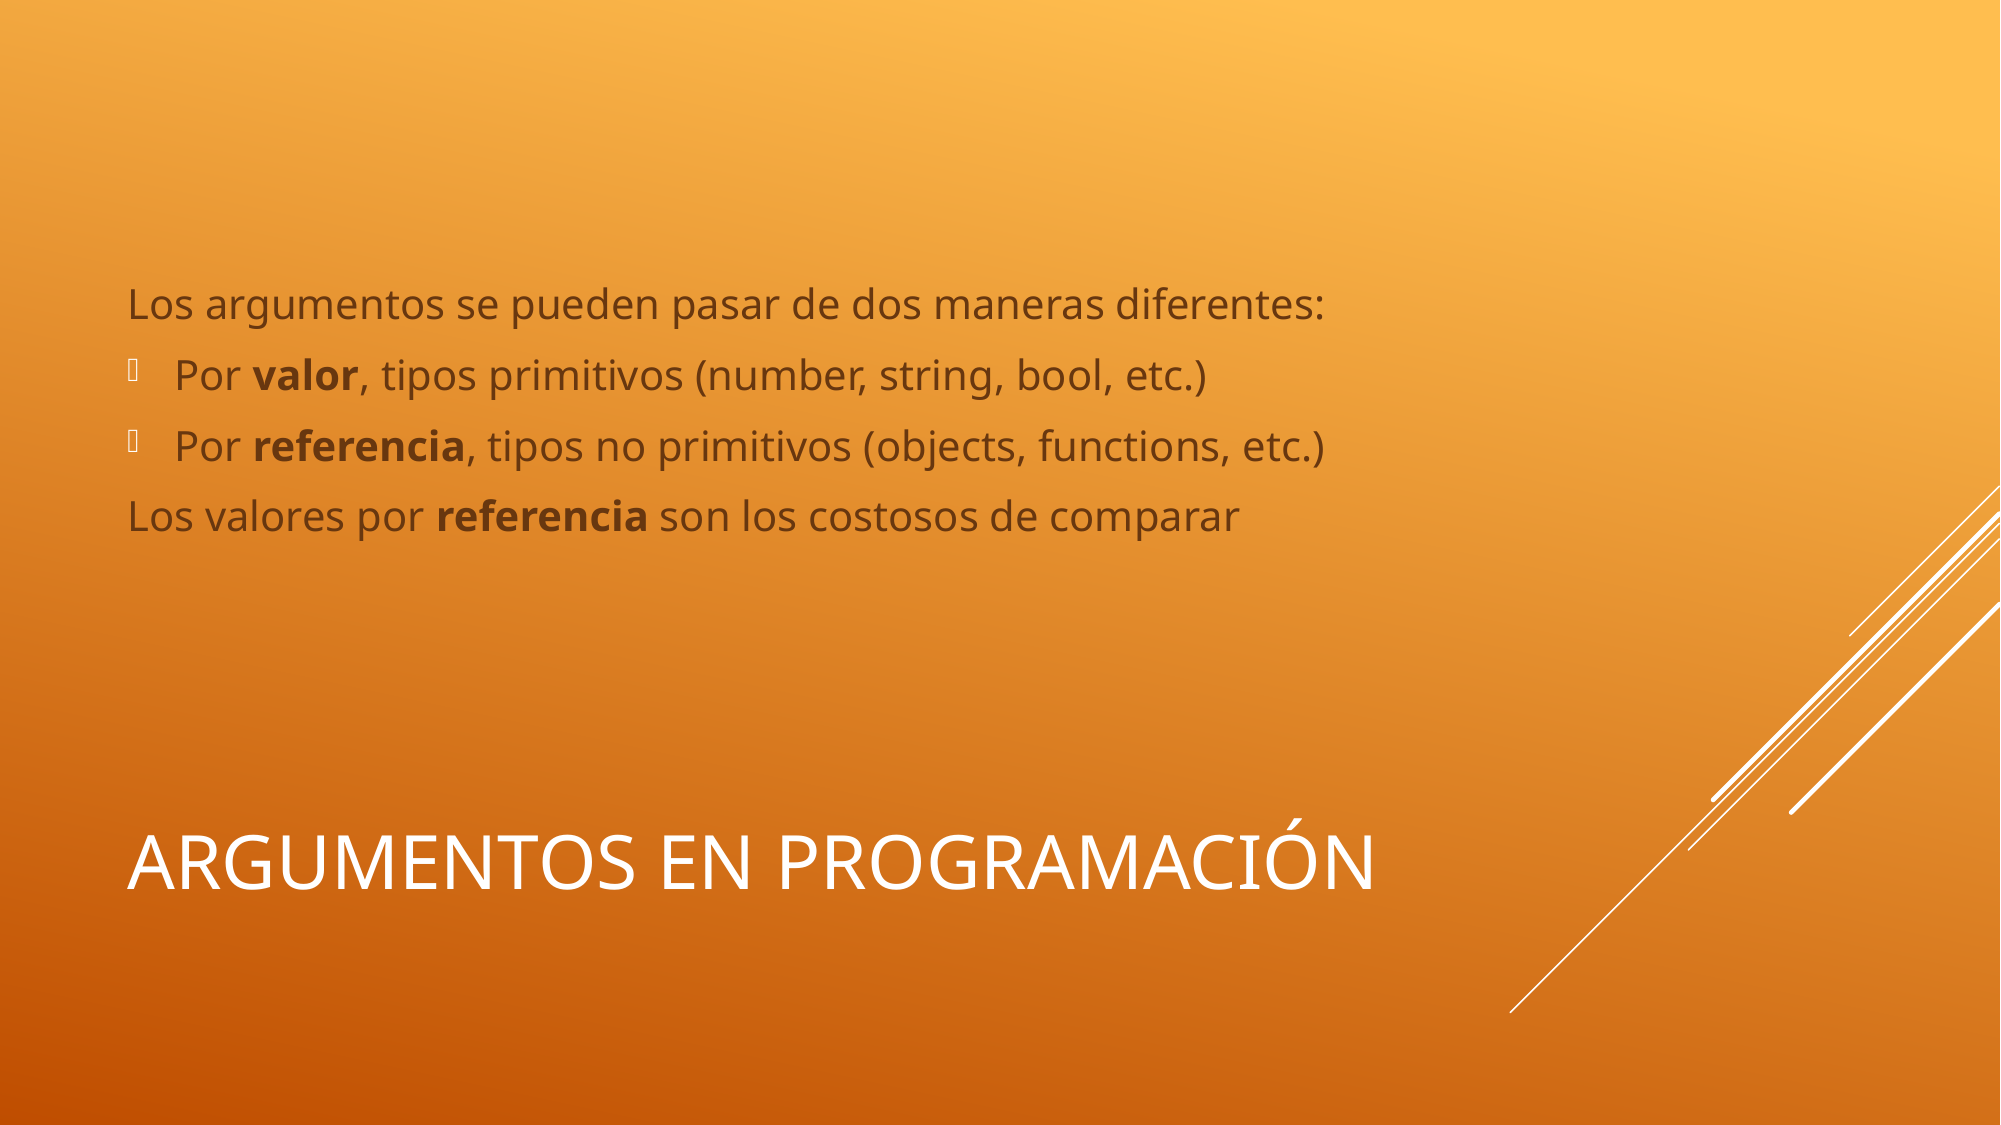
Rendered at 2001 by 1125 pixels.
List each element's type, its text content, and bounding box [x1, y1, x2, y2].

title Argumentos en programación [112, 736, 1513, 984]
list Los argumentos se pueden pasar de dos maneras diferentes: Por valor, tipos primitivos (number, string, bool, etc.) Por referencia, tipos no primitivos (objects, functions, etc.) Los valores por referencia son los costosos de comparar [112, 112, 1513, 706]
